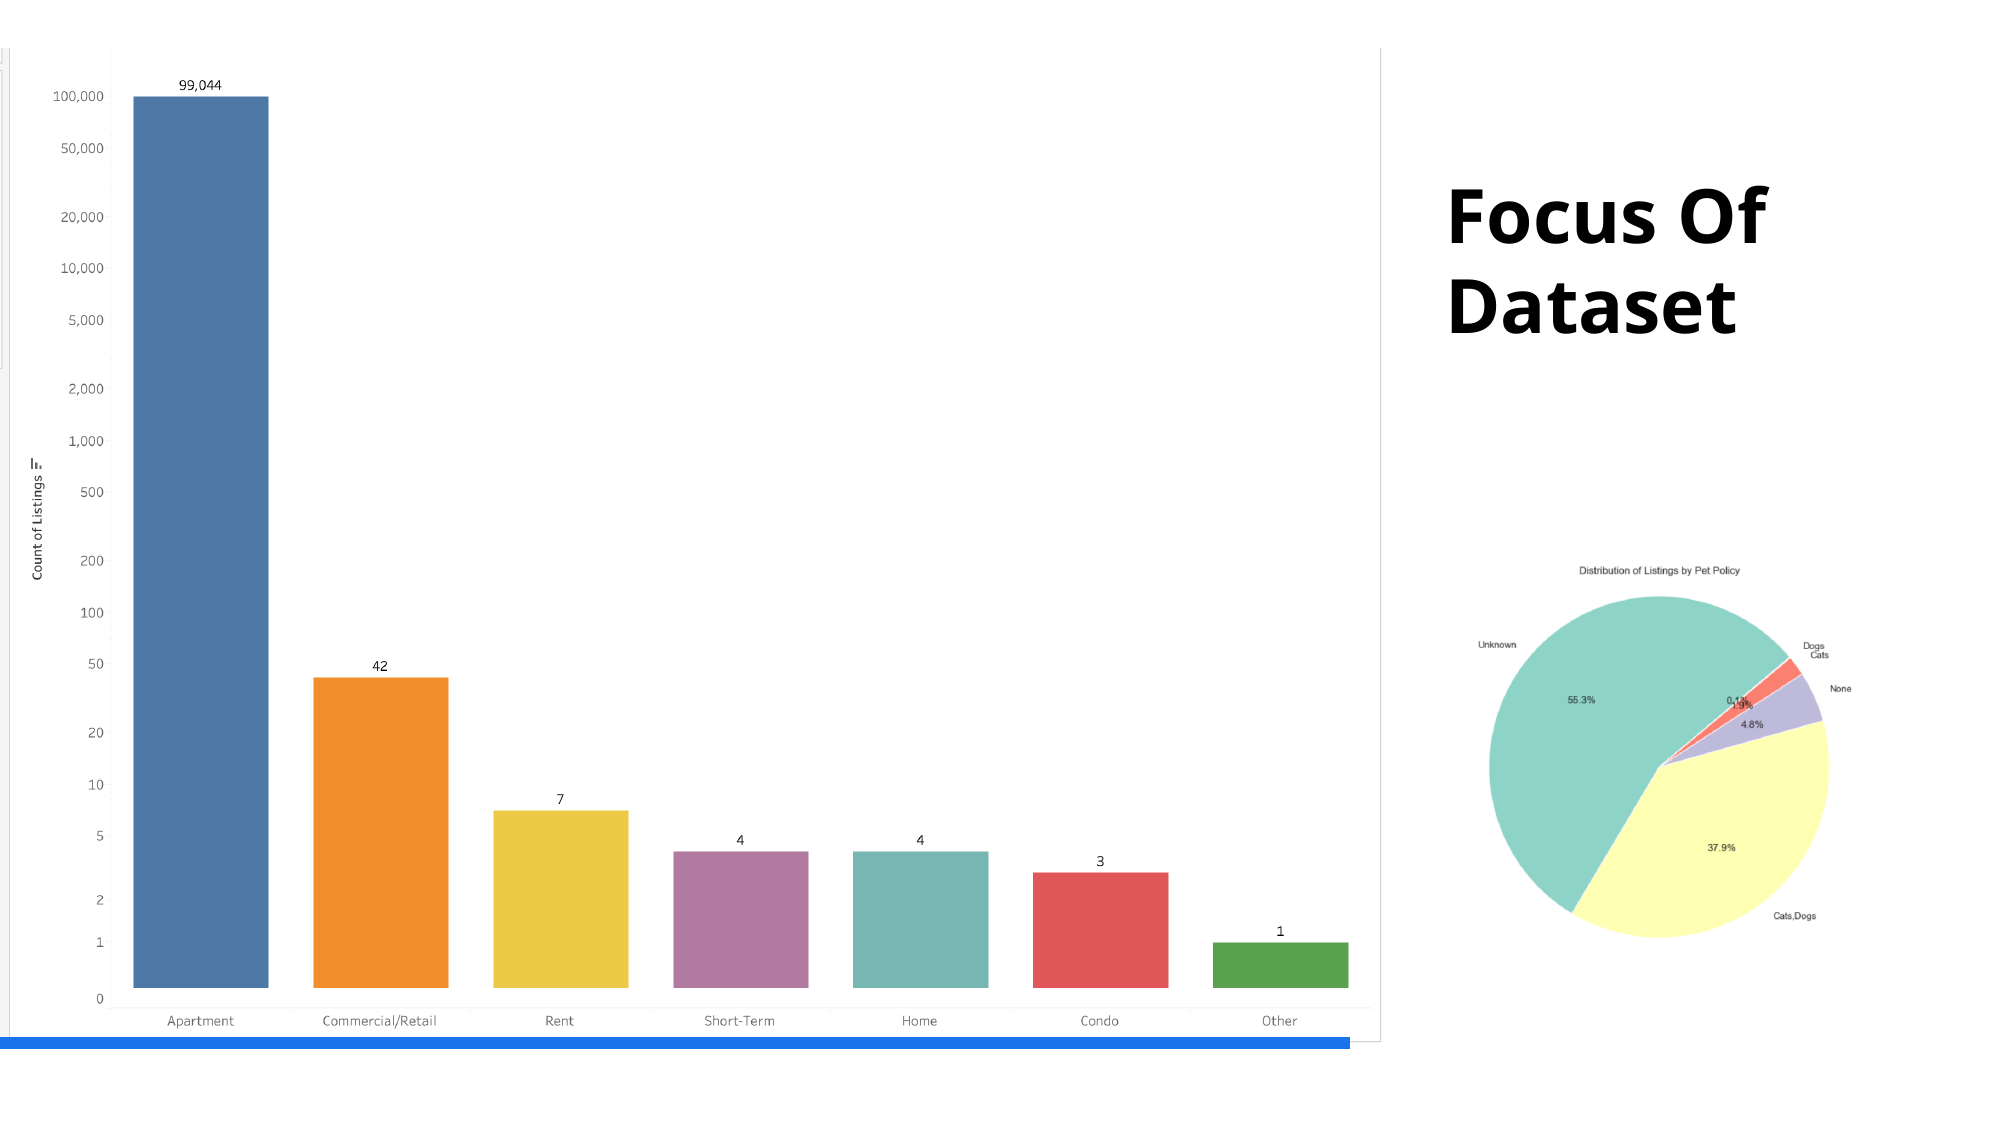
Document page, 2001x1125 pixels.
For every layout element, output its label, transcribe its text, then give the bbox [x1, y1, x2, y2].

title Focus Of Dataset [1430, 122, 1892, 357]
text_box [0, 0, 2000, 1125]
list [1430, 561, 1892, 957]
picture [0, 48, 1382, 1043]
